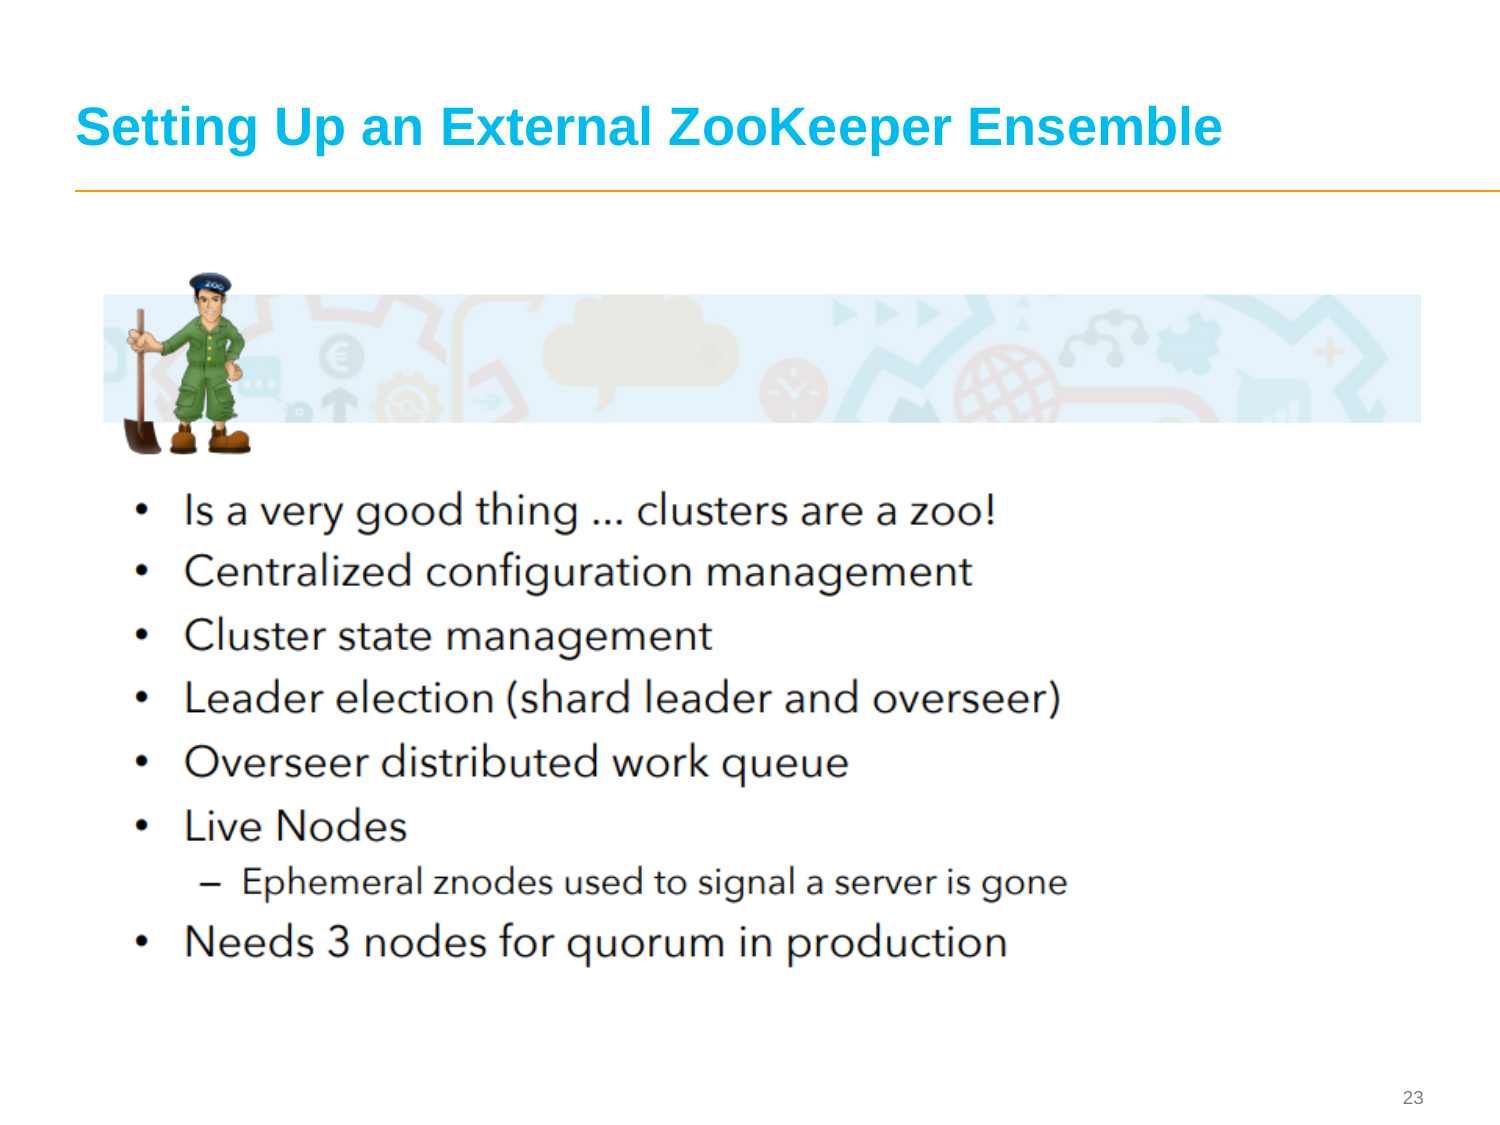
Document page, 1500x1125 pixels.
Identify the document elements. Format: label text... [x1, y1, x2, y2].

picture [85, 262, 1421, 988]
title Setting Up an External ZooKeeper Ensemble [75, 27, 1422, 157]
